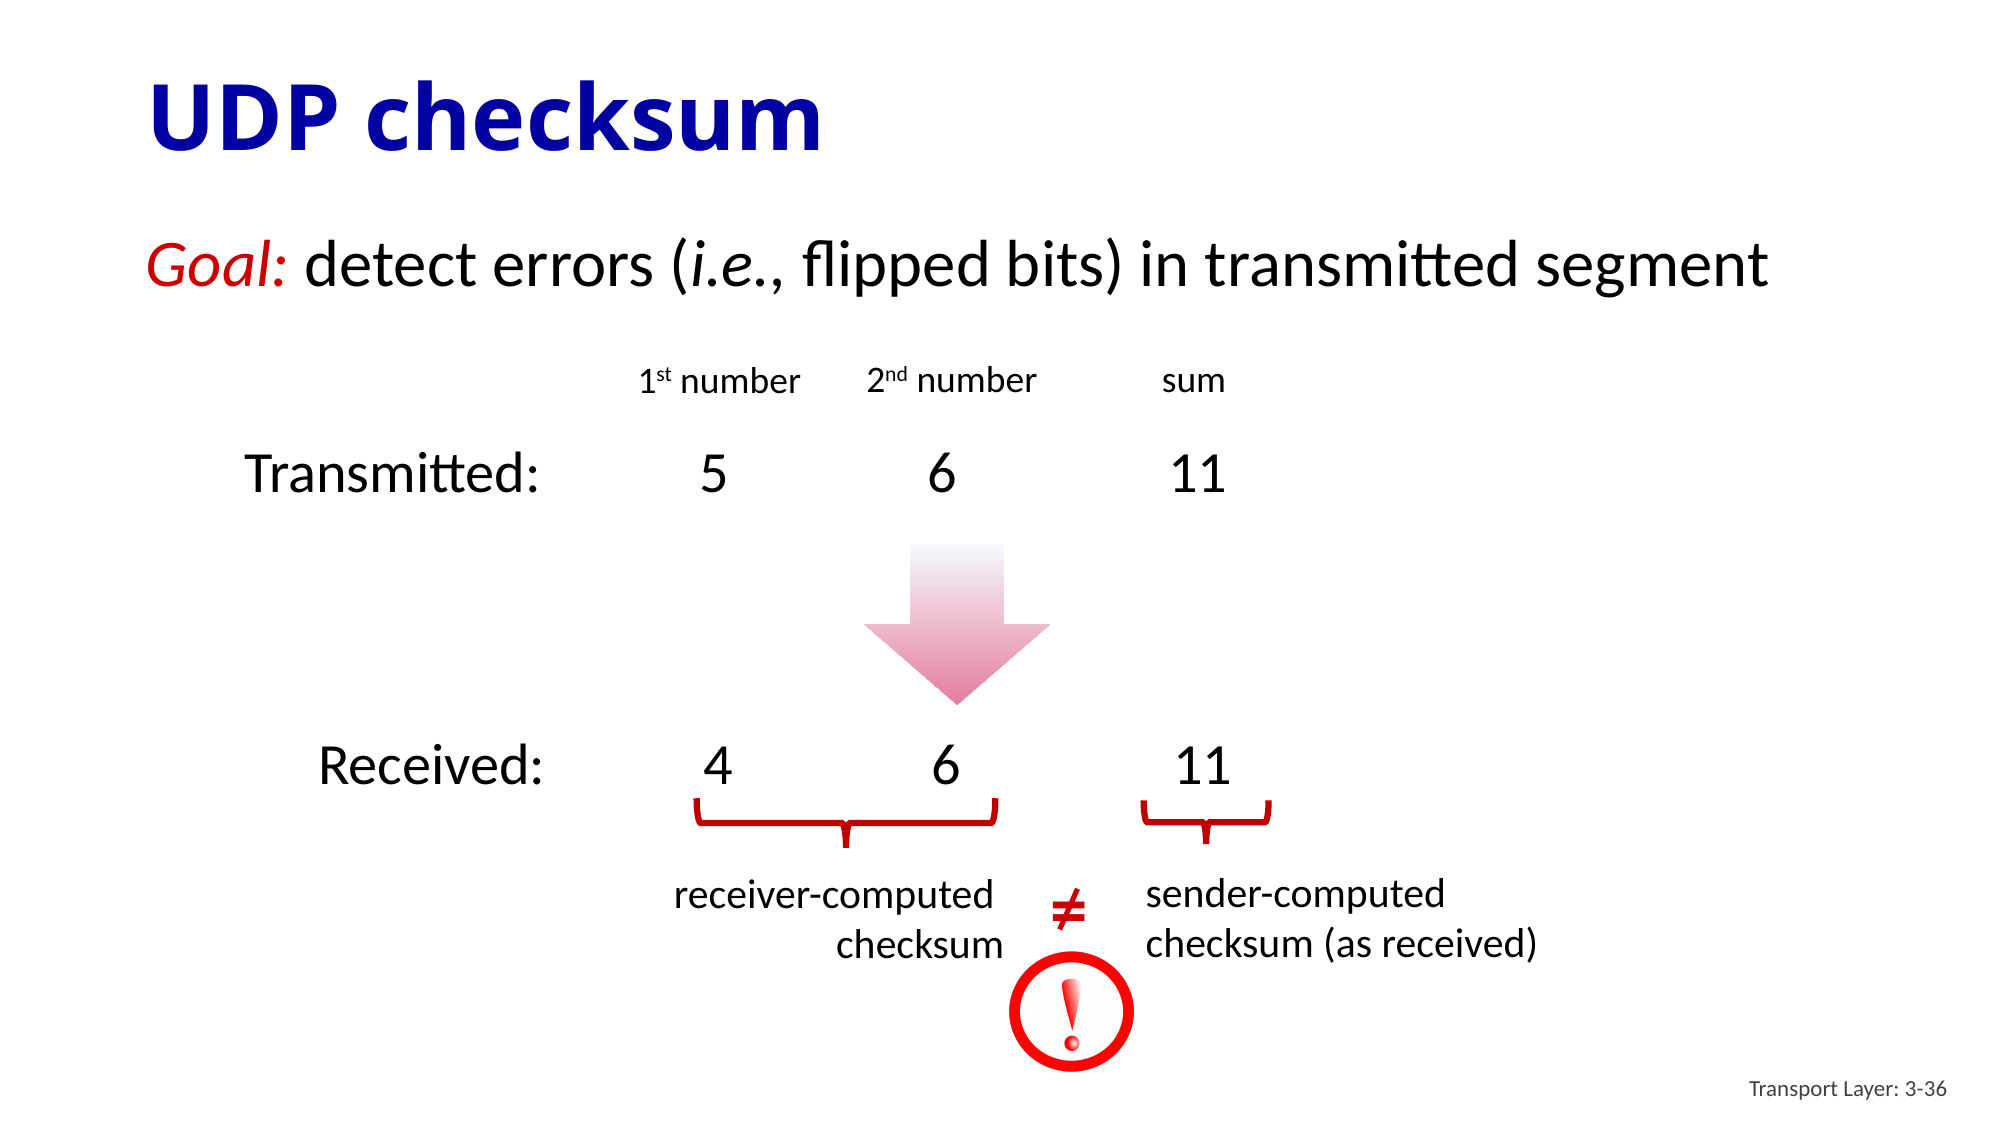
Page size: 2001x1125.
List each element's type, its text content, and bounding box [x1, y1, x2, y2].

text_box Transmitted: 5 6 11 [208, 435, 1889, 530]
title UDP checksum [131, 47, 1952, 195]
slide_number Transport Layer: 3-36 [1512, 1056, 1963, 1117]
text_box [861, 542, 1053, 706]
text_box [1004, 853, 1139, 1075]
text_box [1128, 800, 1556, 976]
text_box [656, 798, 1021, 976]
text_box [620, 347, 1242, 409]
text_box Goal: detect errors (i.e., flipped bits) in transmitted segment [131, 224, 1952, 364]
text_box Received: 4 6 11 [281, 726, 1962, 821]
